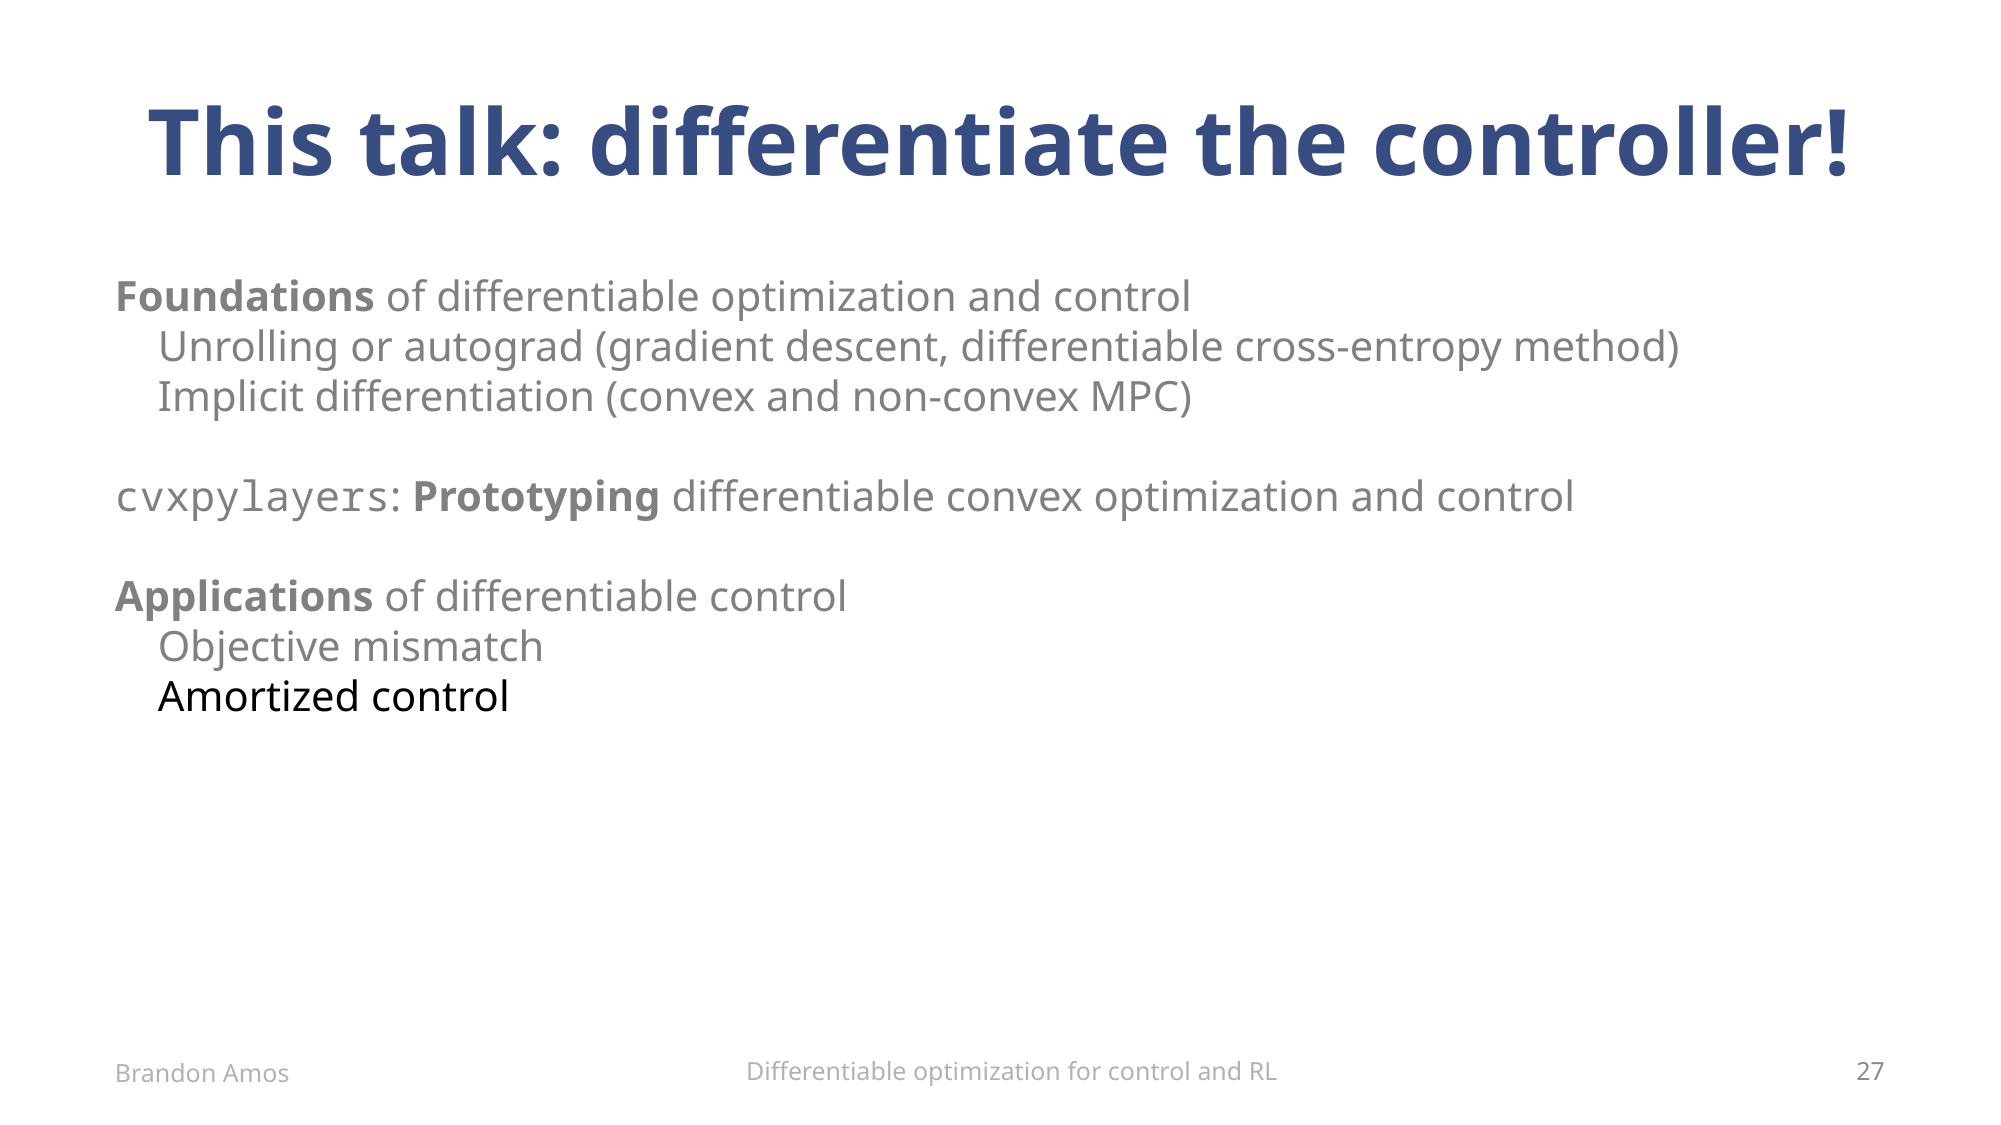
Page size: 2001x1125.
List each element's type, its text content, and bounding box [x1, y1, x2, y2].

title This talk: differentiate the controller! [99, 45, 1900, 233]
footer Differentiable optimization for control and RL [590, 1042, 1433, 1103]
slide_number 27 [1433, 1042, 1900, 1103]
slide_number Brandon Amos [99, 1042, 567, 1103]
list Foundations of differentiable optimization and control Unrolling or autograd (gradient descent, differentiable cross-entropy method) Implicit differentiation (convex and non-convex MPC) cvxpylayers: Prototyping differentiable convex optimization and control Applications of differentiable control Objective mismatch Amortized control [99, 262, 1900, 1005]
